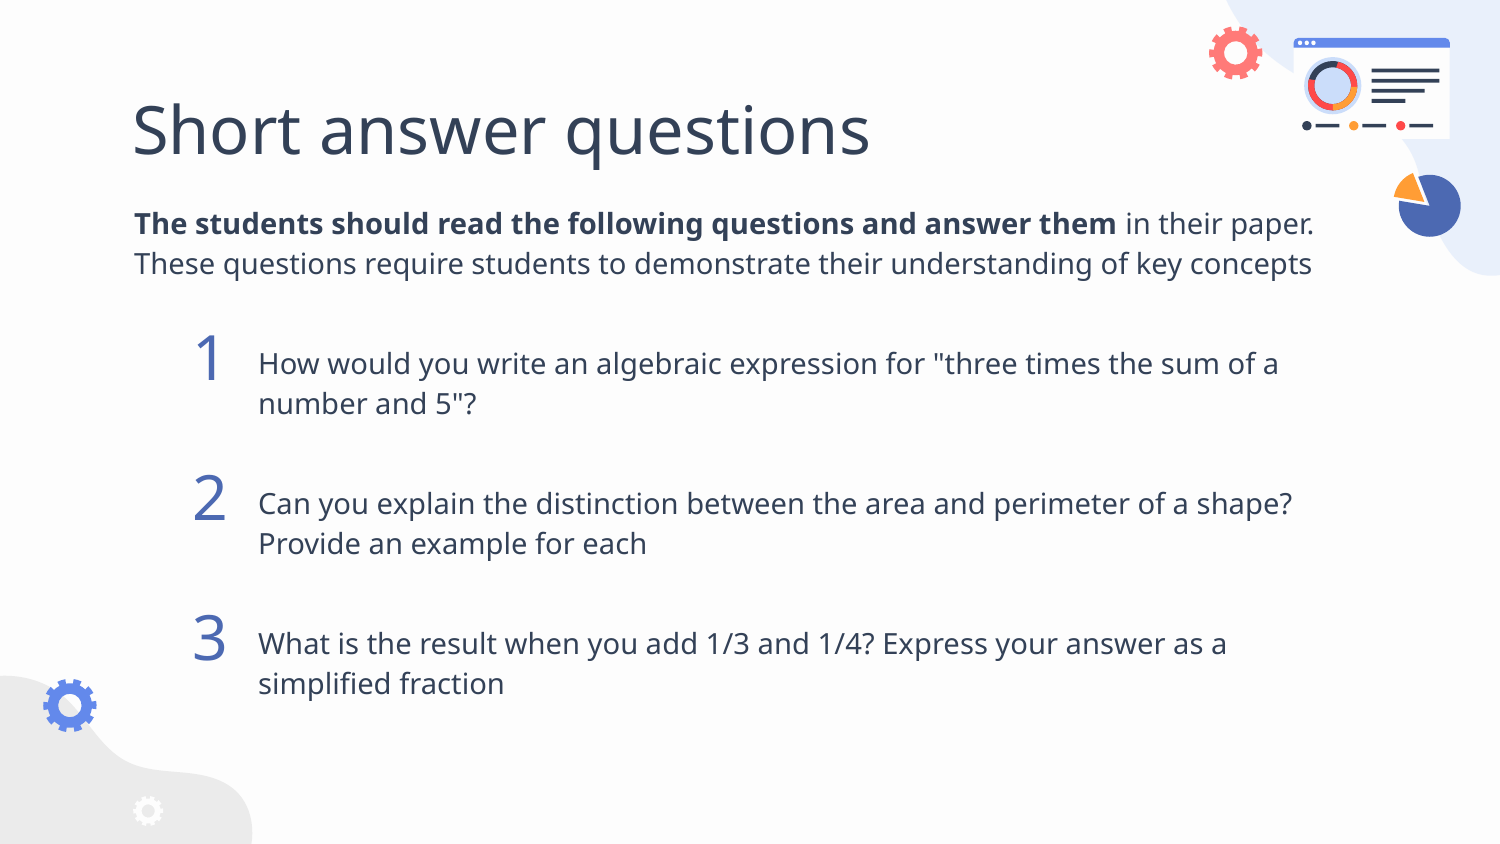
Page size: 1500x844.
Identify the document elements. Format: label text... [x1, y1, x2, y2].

title Can you explain the distinction between the area and perimeter of a shape? Provide an example for each [243, 473, 1319, 576]
text_box 1 [177, 332, 253, 408]
text_box 2 [177, 472, 253, 549]
text_box 3 [177, 613, 253, 689]
title Short answer questions [116, 72, 1383, 167]
title What is the result when you add 1/3 and 1/4? Express your answer as a simplified fraction [243, 613, 1319, 716]
title How would you write an algebraic expression for "three times the sum of a number and 5"? [243, 332, 1319, 436]
text_box The students should read the following questions and answer them in their paper. These questions require students to demonstrate their understanding of key concepts [119, 185, 1383, 288]
